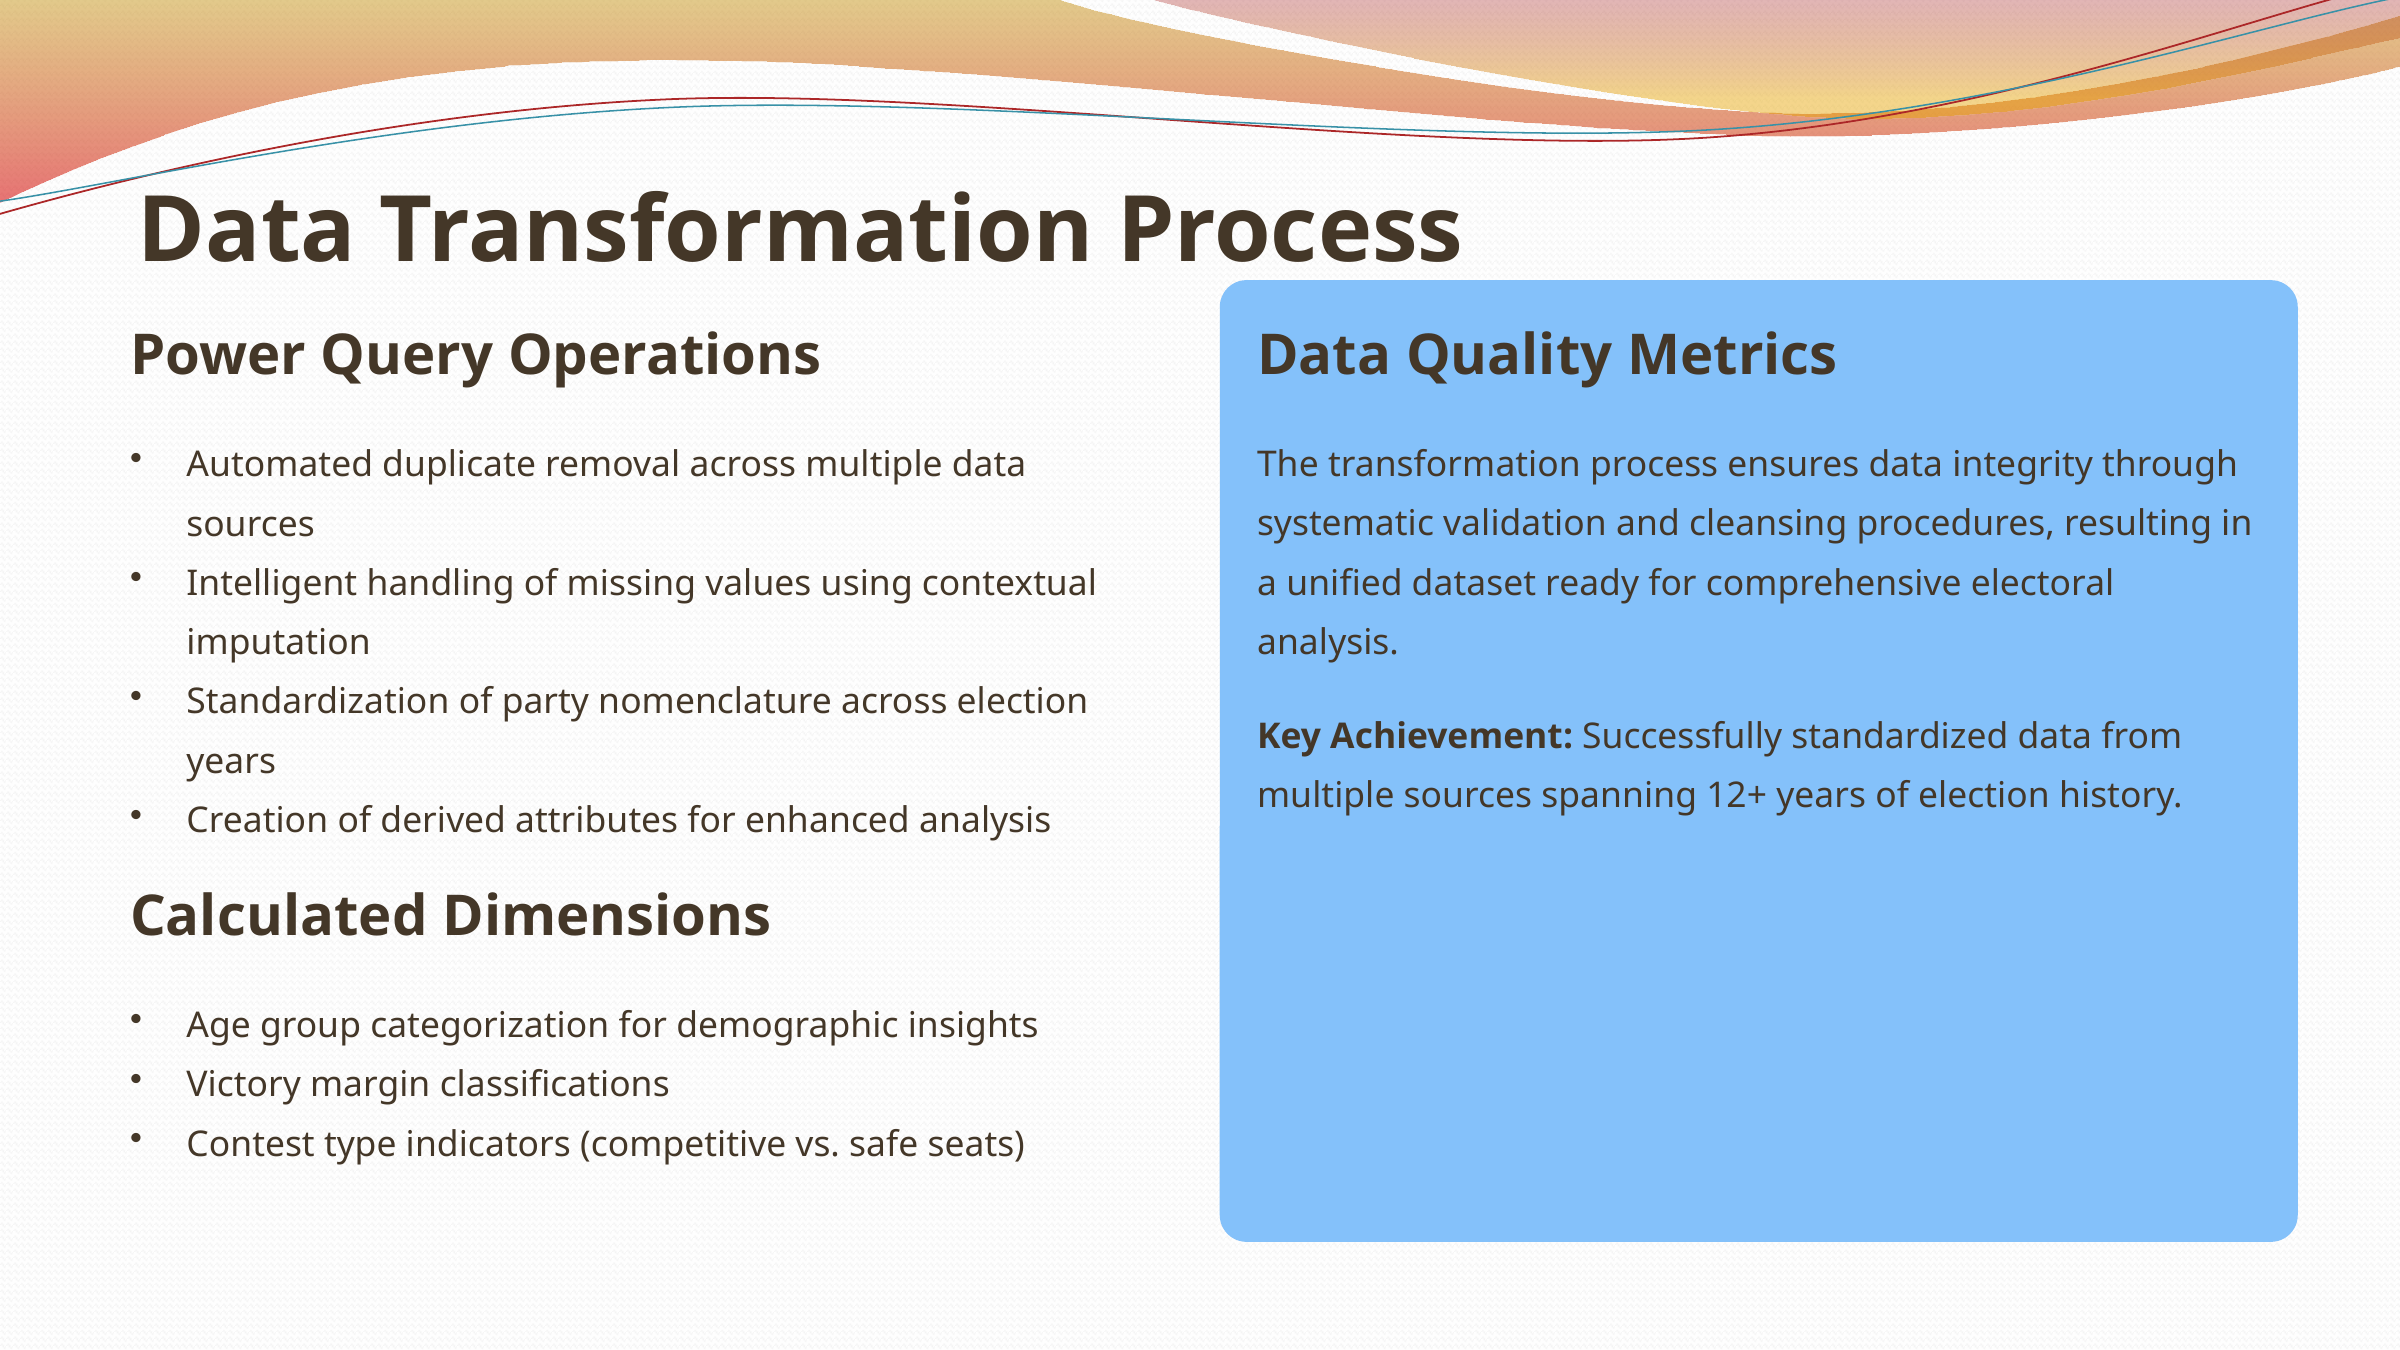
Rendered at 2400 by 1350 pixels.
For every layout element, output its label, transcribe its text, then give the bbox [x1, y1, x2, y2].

text_box [1219, 280, 2298, 1242]
text_box Data Transformation Process [137, 163, 1286, 281]
text_box Age group categorization for demographic insights Victory margin classifications Contest type indicators (competitive vs. safe seats) [130, 985, 1155, 1164]
text_box Key Achievement: Successfully standardized data from multiple sources spanning 12+ years of election history. [1256, 695, 2261, 815]
text_box Power Query Operations [130, 317, 712, 388]
text_box Data Quality Metrics [1257, 317, 1816, 388]
text_box Automated duplicate removal across multiple data sources Intelligent handling of missing values using contextual imputation Standardization of party nomenclature across election years Creation of derived attributes for enhanced analysis [130, 424, 1155, 842]
text_box The transformation process ensures data integrity through systematic validation and cleansing procedures, resulting in a unified dataset ready for comprehensive electoral analysis. [1256, 424, 2261, 663]
text_box Calculated Dimensions [130, 878, 689, 949]
